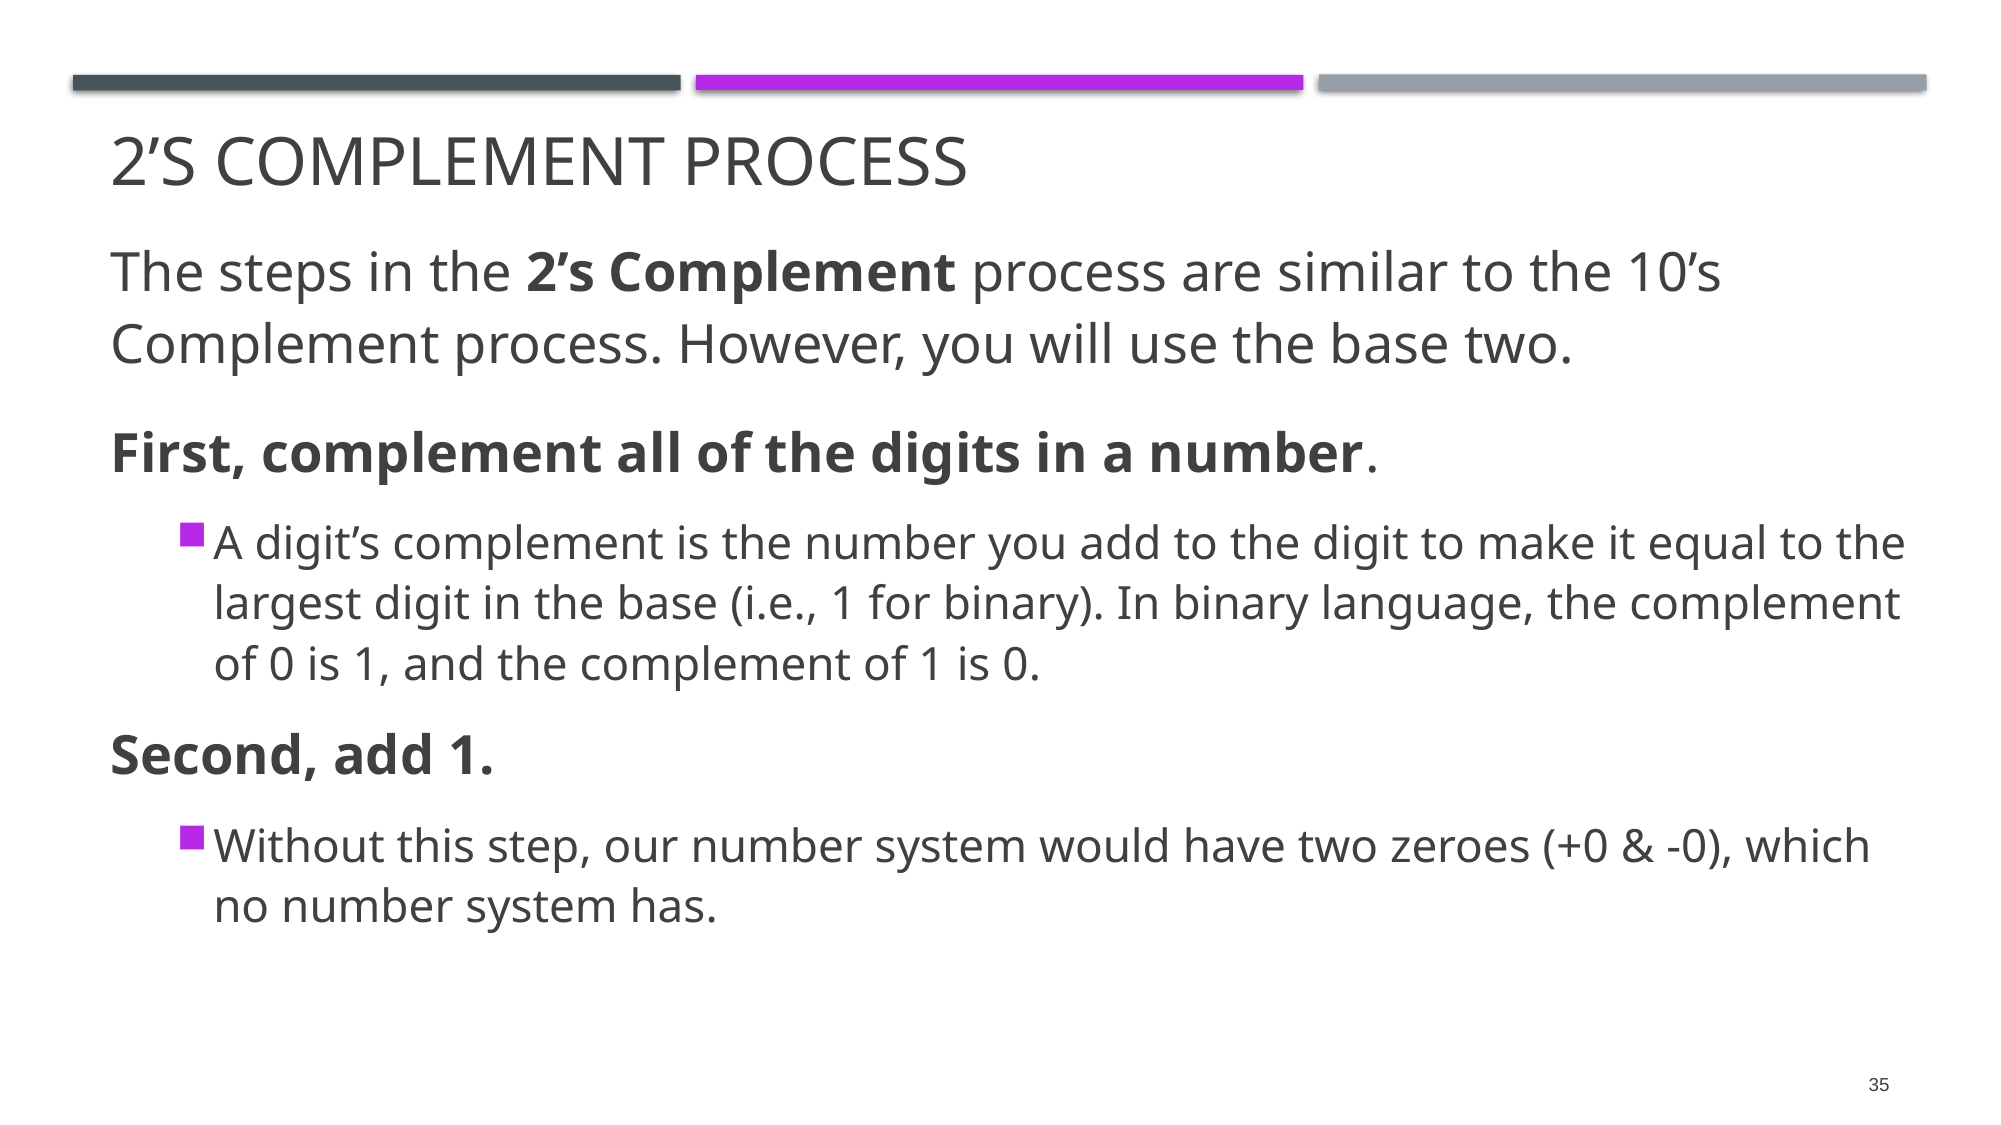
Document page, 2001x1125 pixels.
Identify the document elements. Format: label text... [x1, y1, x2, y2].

title 2’S Complement Process [95, 11, 1905, 207]
list The steps in the 2’s Complement process are similar to the 10’s Complement process. However, you will use the base two. First, complement all of the digits in a number. A digit’s complement is the number you add to the digit to make it equal to the largest digit in the base (i.e., 1 for binary). In binary language, the complement of 0 is 1, and the complement of 1 is 0. Second, add 1. Without this step, our number system would have two zeroes (+0 & -0), which no number system has. [95, 246, 1935, 1125]
slide_number 35 [1732, 1053, 1905, 1114]
